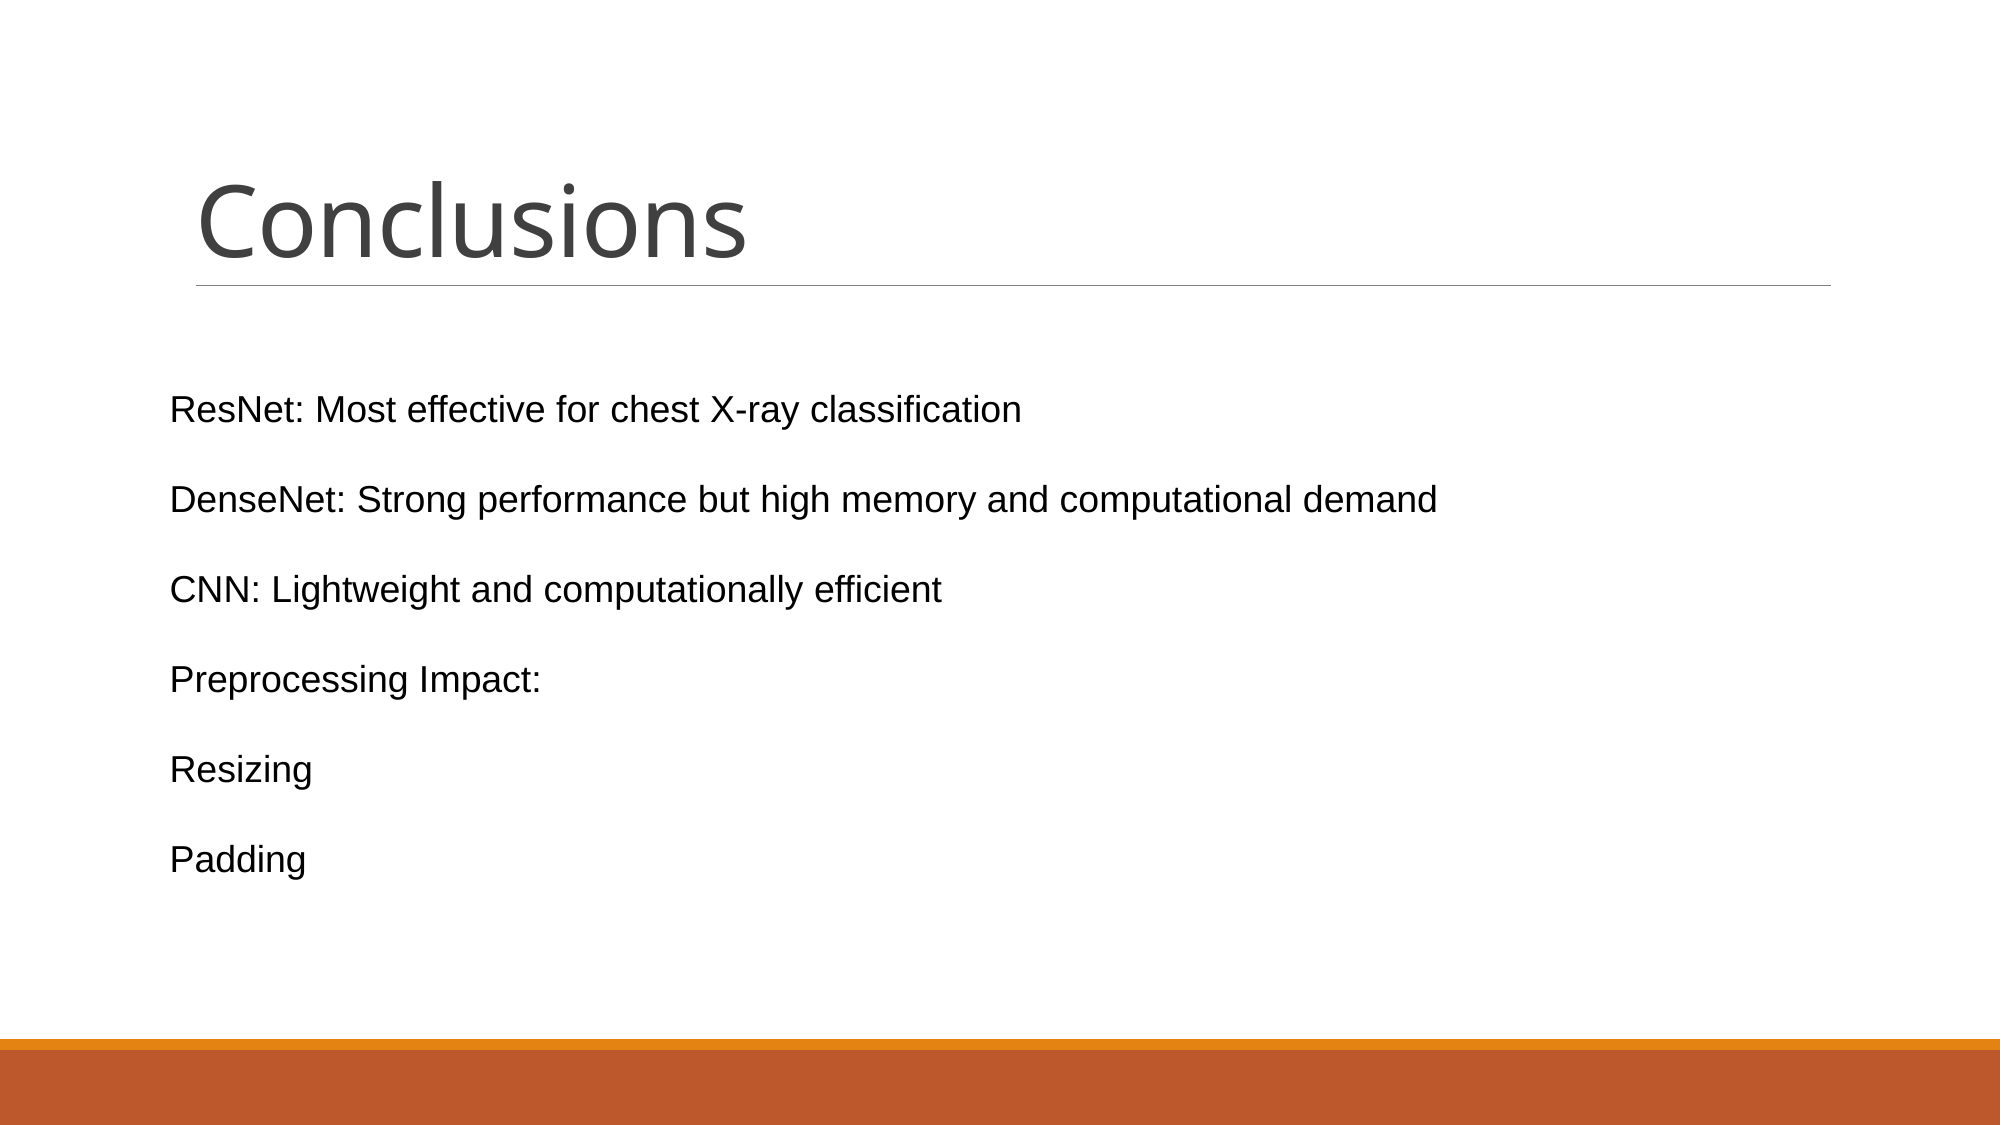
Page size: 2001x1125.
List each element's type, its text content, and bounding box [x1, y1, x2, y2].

list ResNet: Most effective for chest X-ray classification DenseNet: Strong performance but high memory and computational demand CNN: Lightweight and computationally efficient Preprocessing Impact: Resizing Padding [154, 305, 1830, 959]
title Conclusions [180, 47, 1830, 285]
